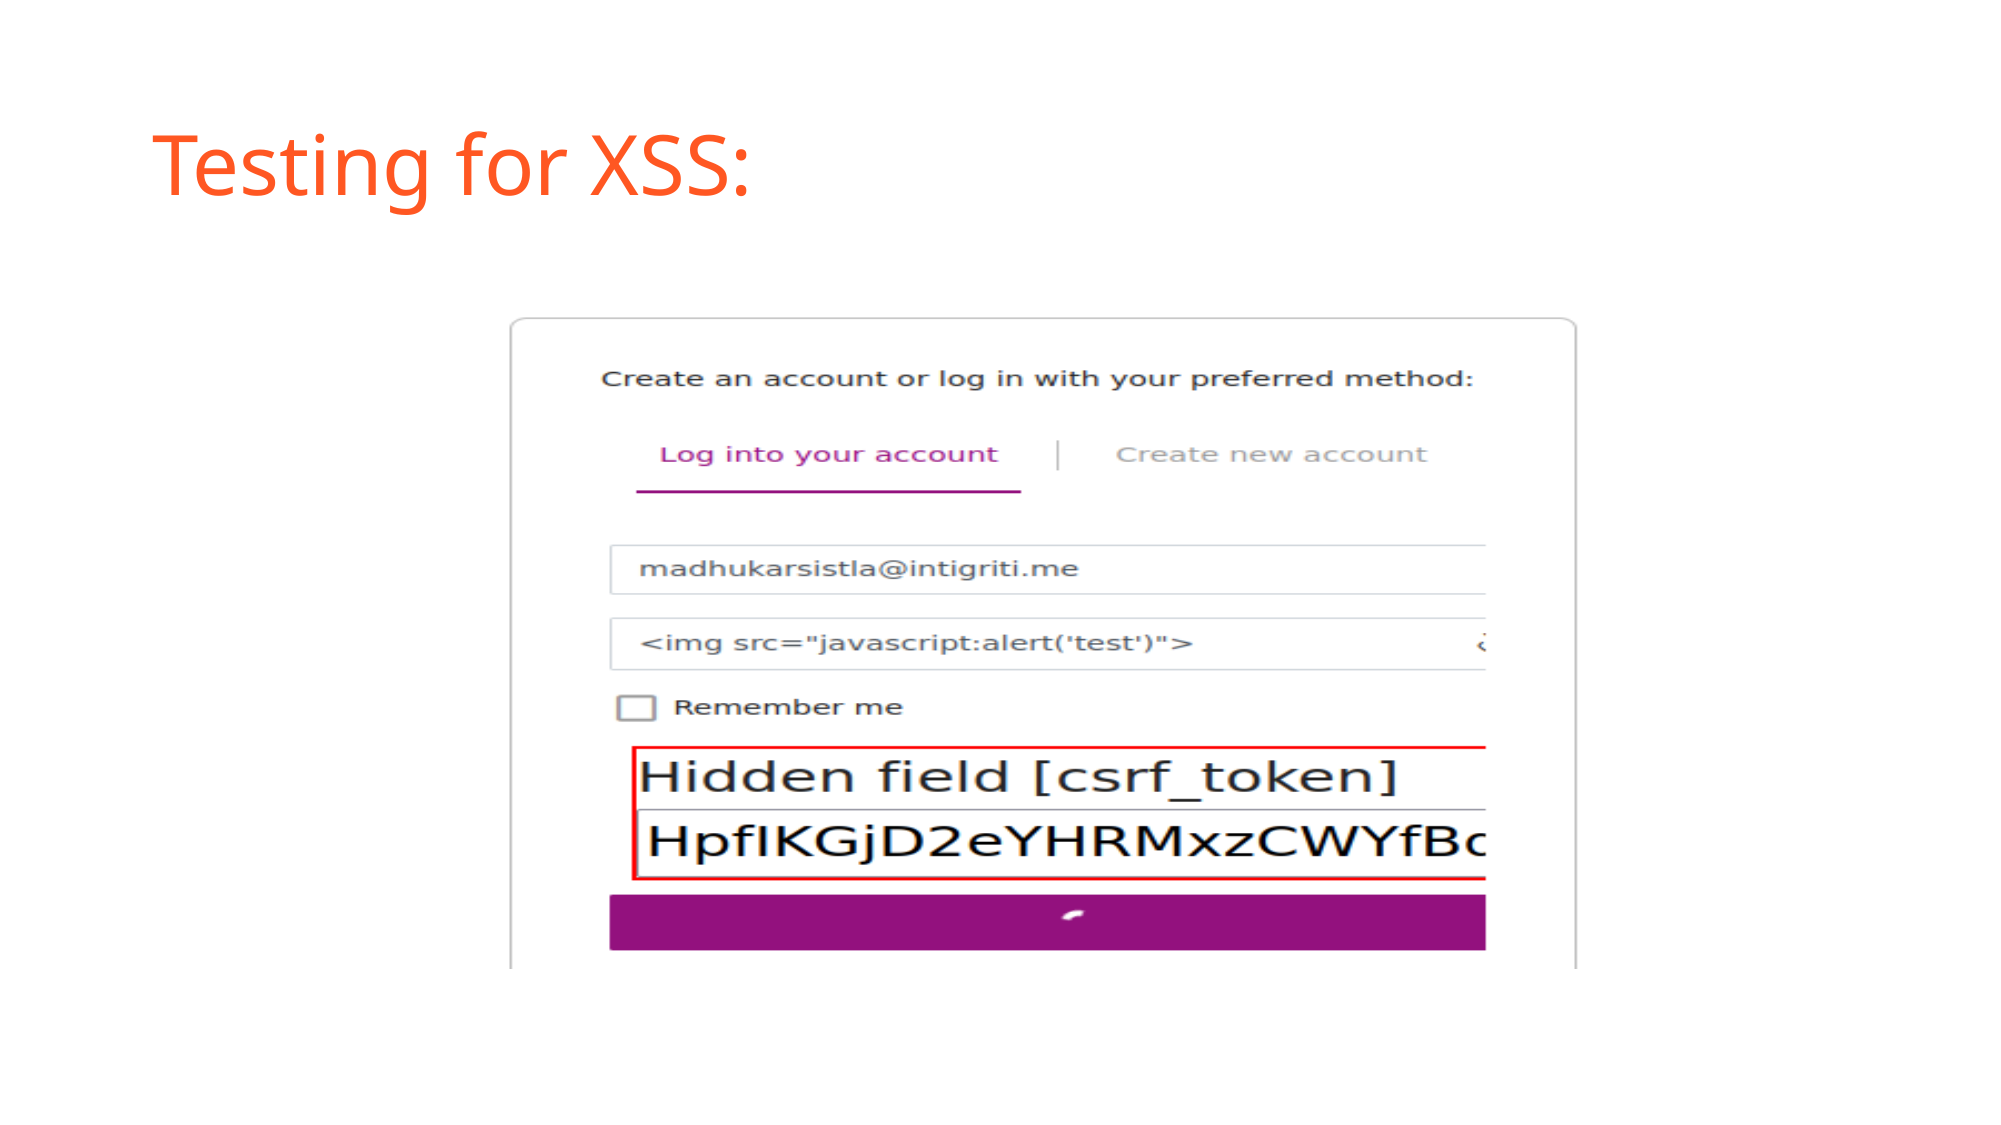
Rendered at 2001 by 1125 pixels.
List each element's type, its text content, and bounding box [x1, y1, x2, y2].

picture [279, 222, 1664, 969]
title Testing for XSS: [137, 59, 1863, 278]
